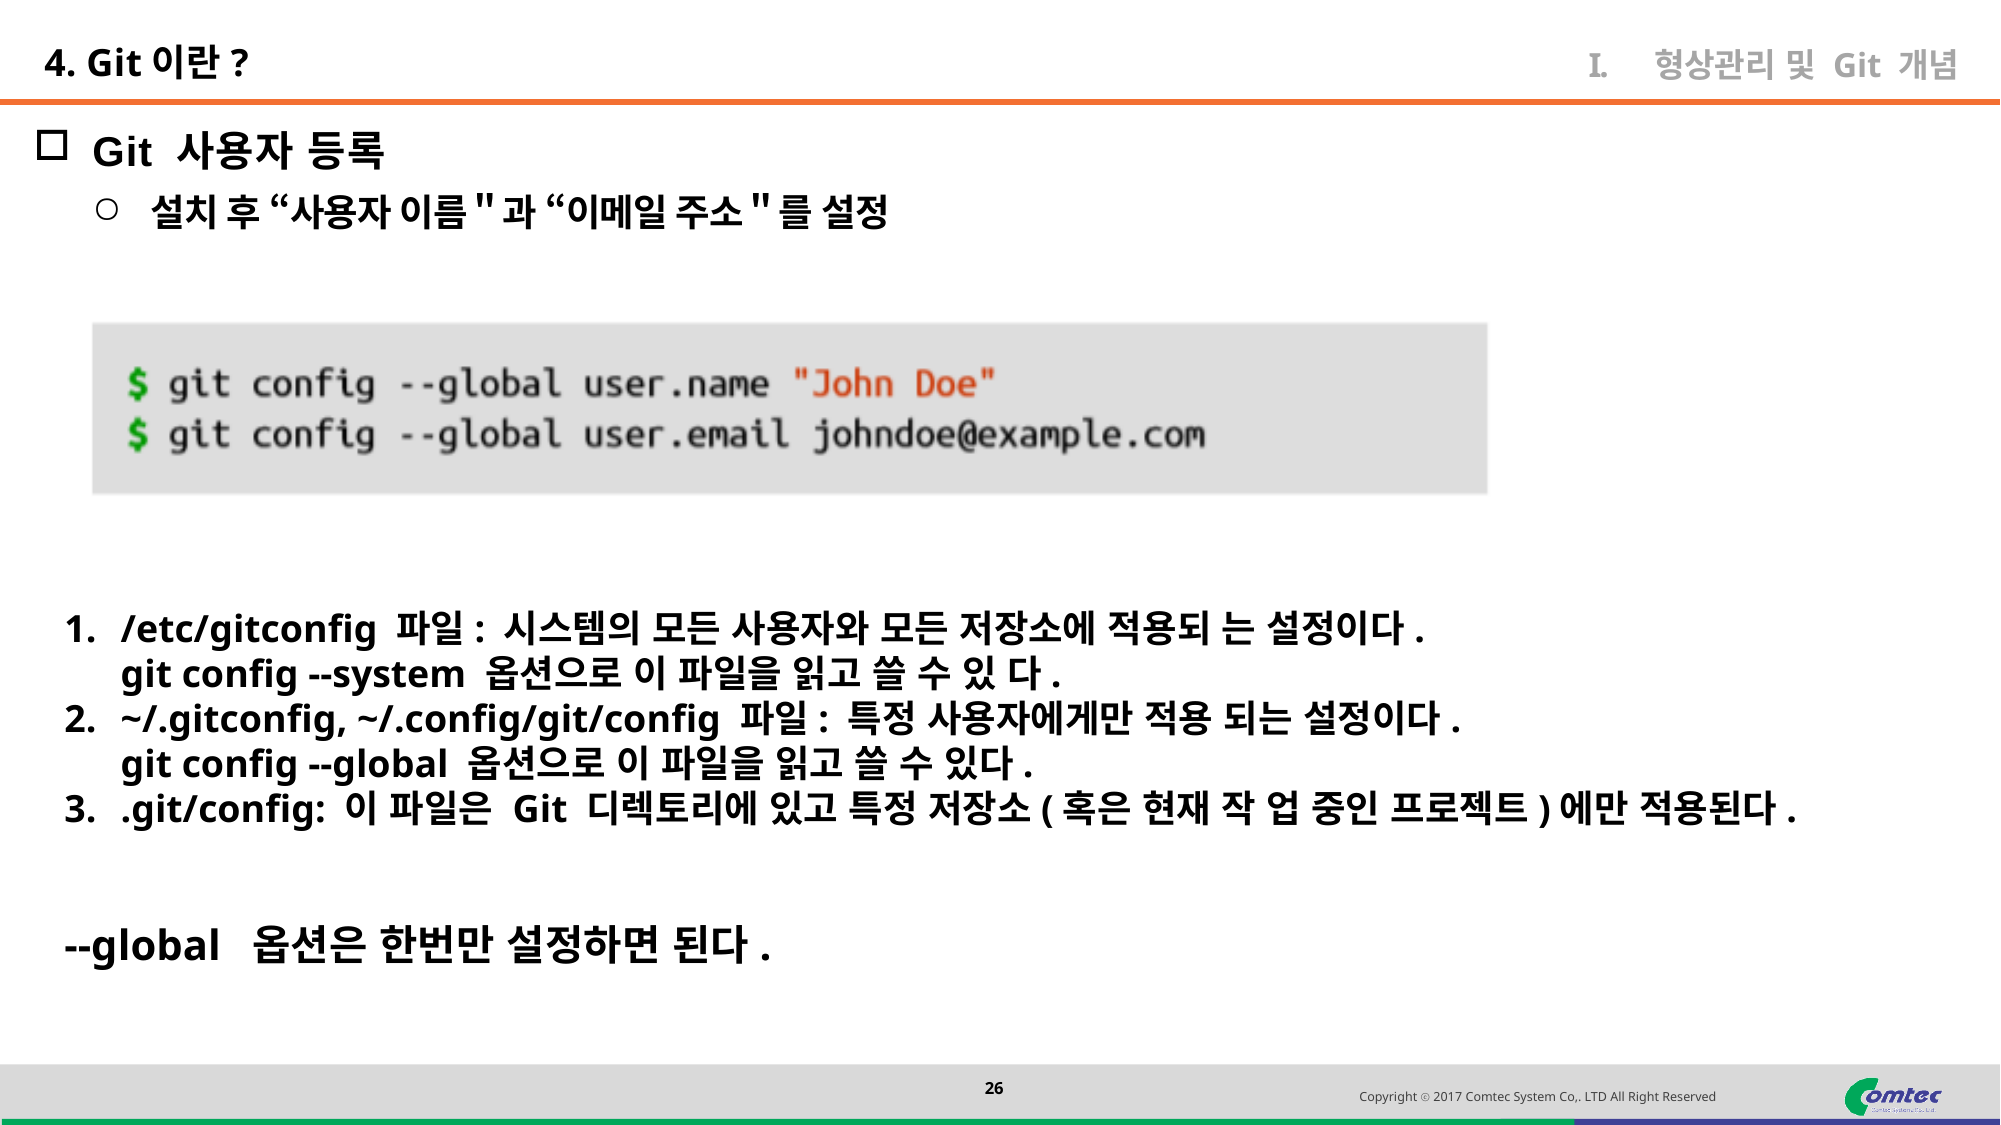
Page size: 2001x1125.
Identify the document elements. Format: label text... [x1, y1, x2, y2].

text_box Git 사용자 등록 설치 후 “사용자 이름＂과 “이메일 주소＂를 설정 [31, 107, 1109, 235]
text_box /etc/gitconfig 파일: 시스템의 모든 사용자와 모든 저장소에 적용되 는 설정이다. git config --system 옵션으로 이 파일을 읽고 쓸 수 있 다. ~/.gitconfig, ~/.config/git/config 파일: 특정 사용자에게만 적용 되는 설정이다. git config --global 옵션으로 이 파일을 읽고 쓸 수 있다. .git/config: 이 파일은 Git 디렉토리에 있고 특정 저장소(혹은 현재 작 업 중인 프로젝트)에만 적용된다. [49, 597, 1951, 838]
list 4. Git이란? [44, 28, 1149, 92]
picture [72, 294, 1510, 516]
list 형상관리 및 Git 개념 [1158, 28, 1960, 92]
picture [1842, 1074, 1944, 1118]
text_box --global 옵션은 한번만 설정하면 된다. [49, 911, 836, 1016]
